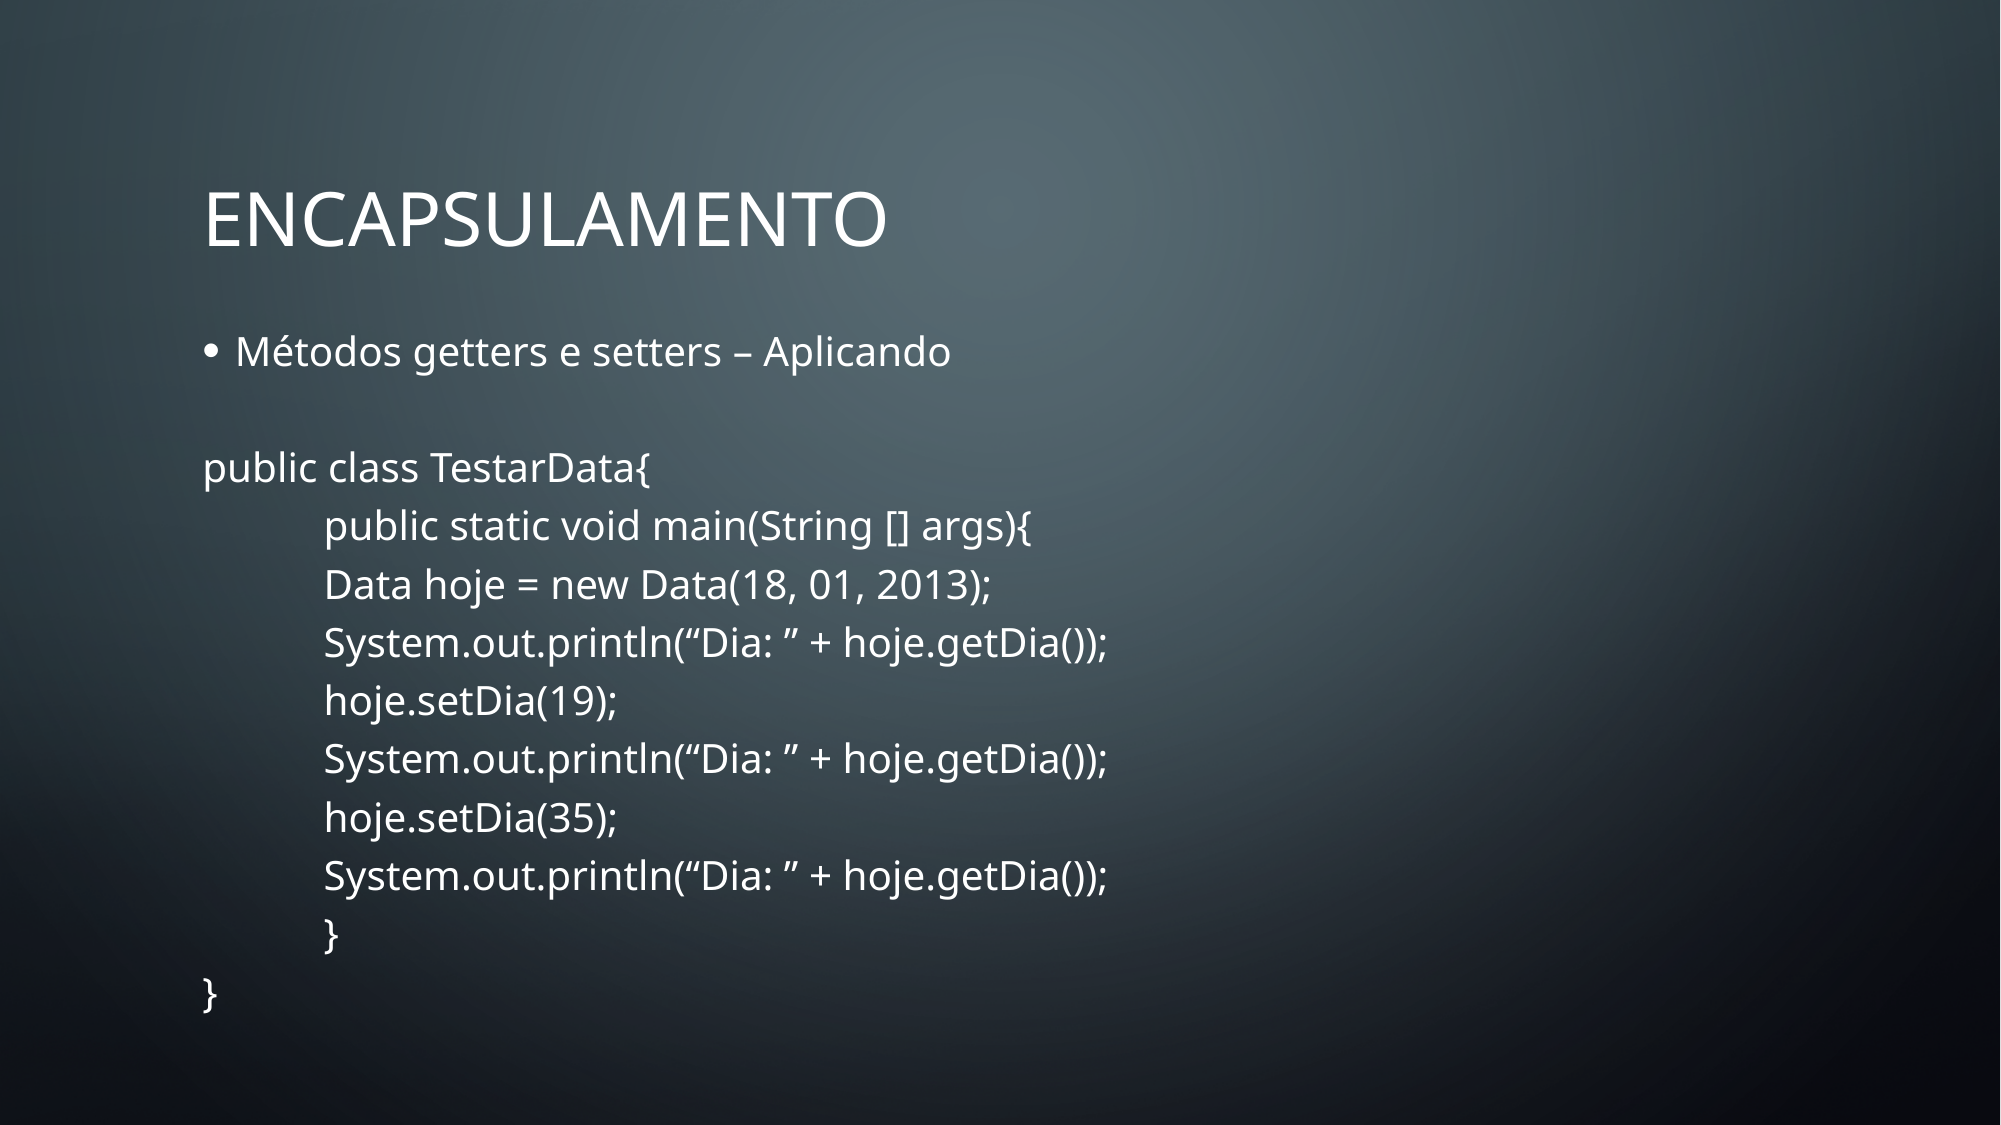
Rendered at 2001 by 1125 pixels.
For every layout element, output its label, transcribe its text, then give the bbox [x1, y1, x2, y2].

title ENCAPSULAMENTO [187, 101, 1813, 308]
list Métodos getters e setters – Aplicando public class TestarData{ public static void main(String [] args){ Data hoje = new Data(18, 01, 2013); System.out.println(“Dia: ” + hoje.getDia()); hoje.setDia(19); System.out.println(“Dia: ” + hoje.getDia()); hoje.setDia(35); System.out.println(“Dia: ” + hoje.getDia()); } } [187, 308, 1914, 1024]
